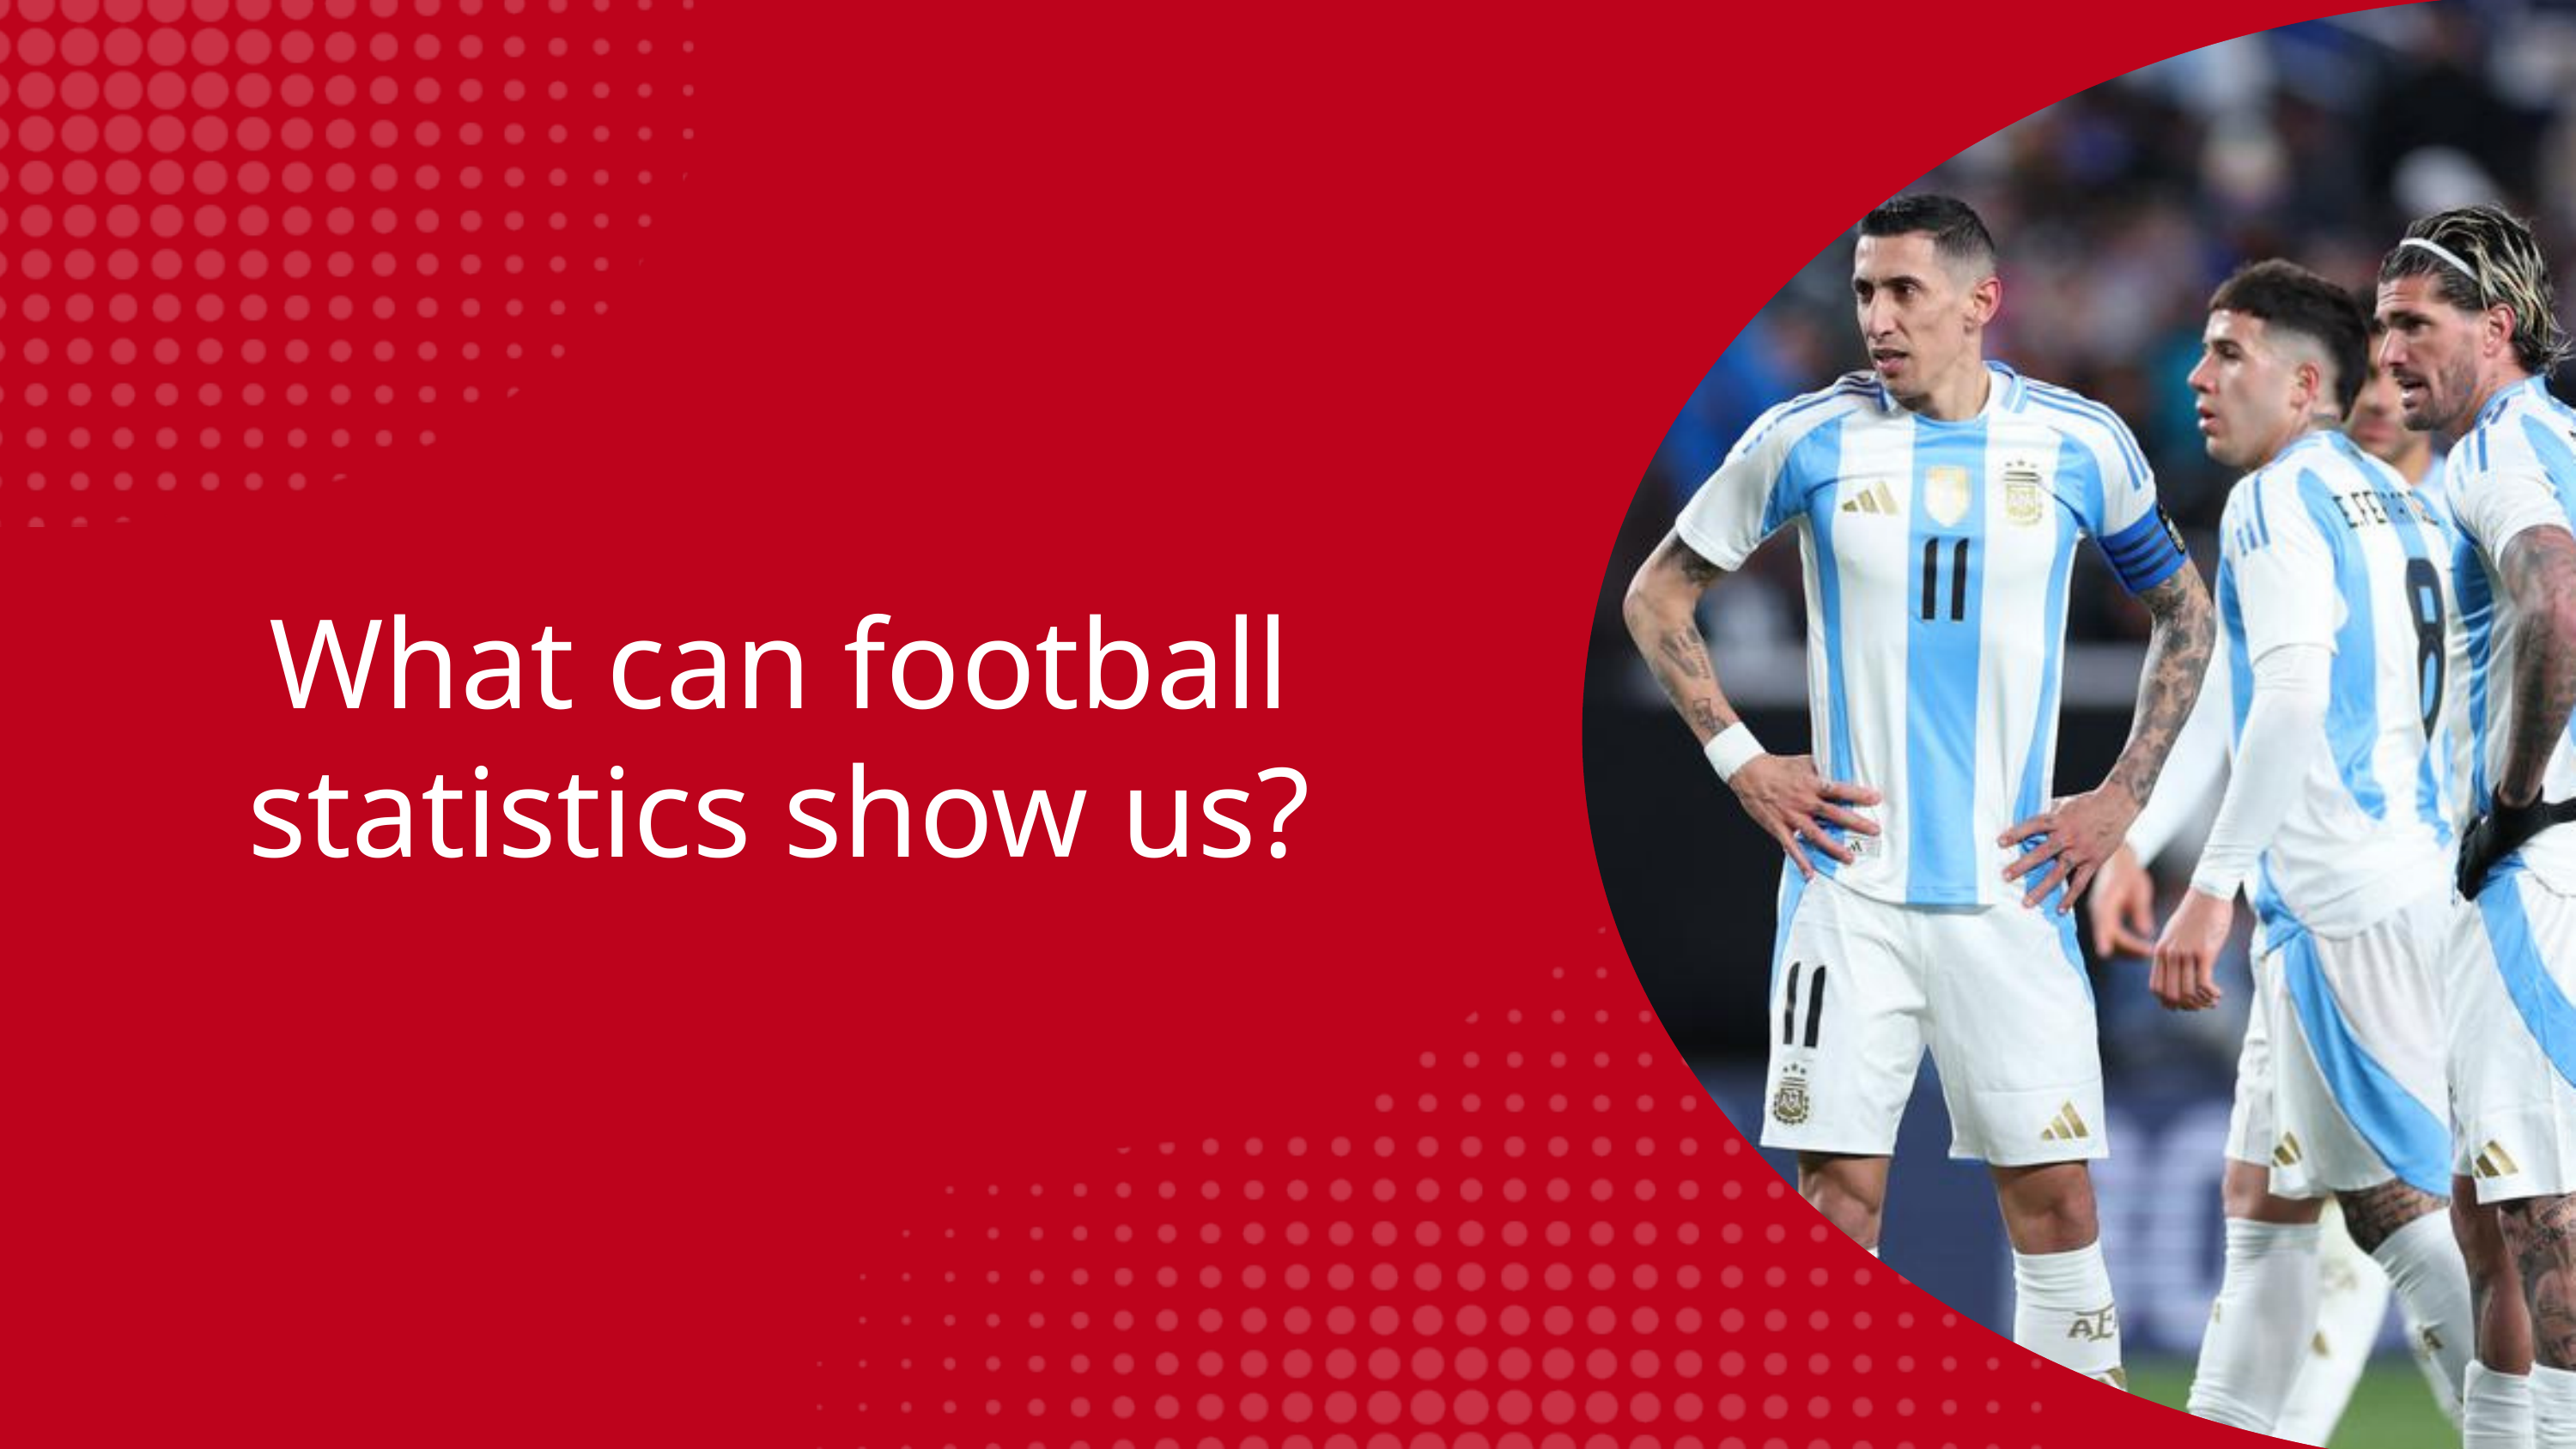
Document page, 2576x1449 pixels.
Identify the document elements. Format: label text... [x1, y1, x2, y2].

text_box [817, 926, 1577, 1449]
text_box [0, 0, 698, 527]
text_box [1582, 0, 2576, 1449]
text_box What can football statistics show us? [47, 585, 1512, 882]
